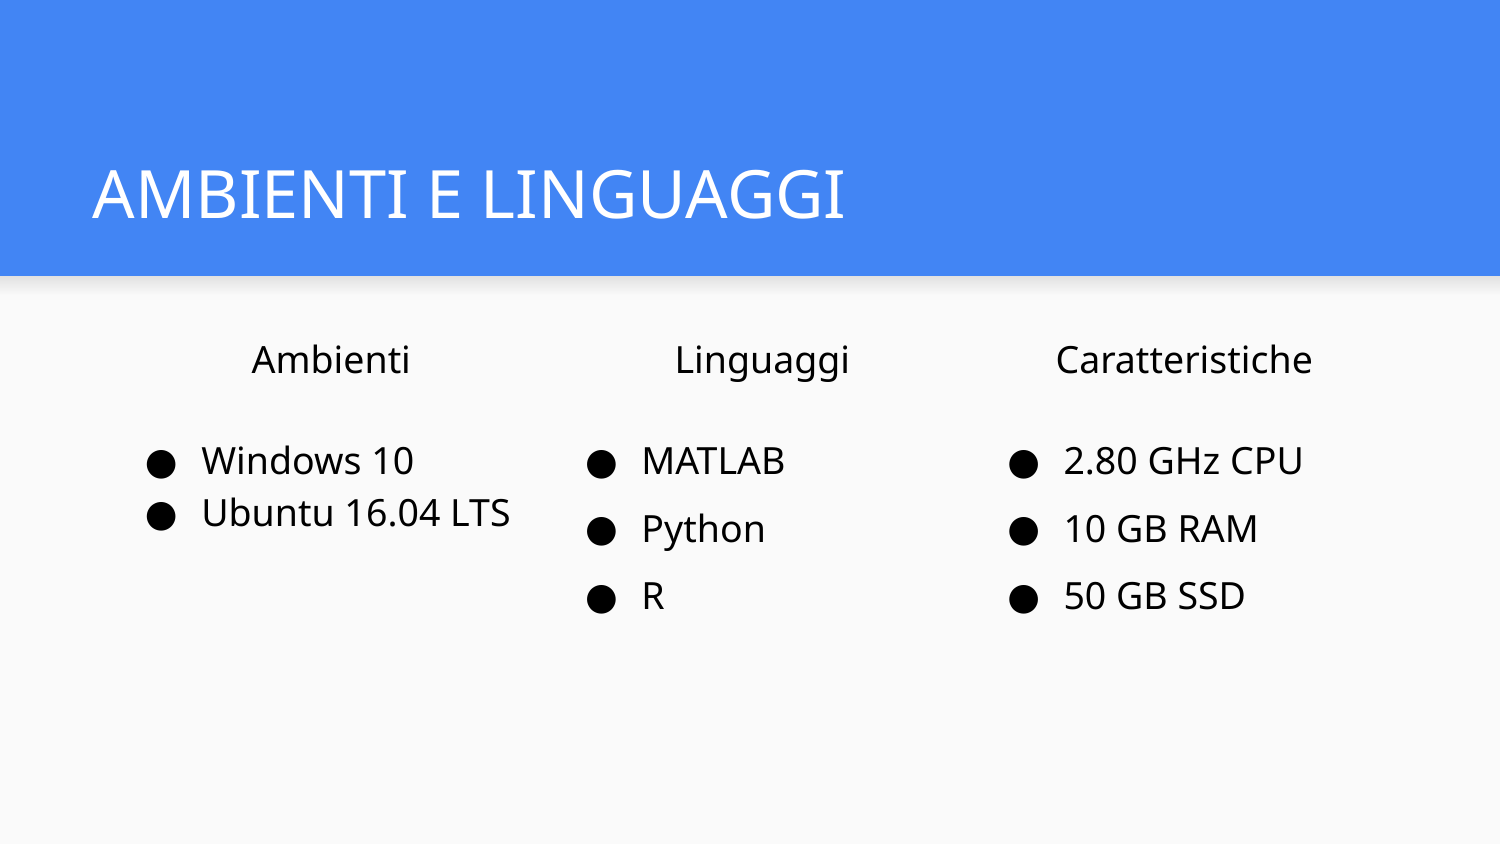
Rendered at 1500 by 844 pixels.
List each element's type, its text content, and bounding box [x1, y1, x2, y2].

list Ambienti Windows 10 Ubuntu 16.04 LTS [111, 314, 551, 760]
list Caratteristiche 2.80 GHz CPU 10 GB RAM 50 GB SSD [973, 314, 1396, 760]
list Linguaggi MATLAB Python R [551, 314, 973, 760]
title AMBIENTI E LINGUAGGI [77, 121, 1427, 248]
